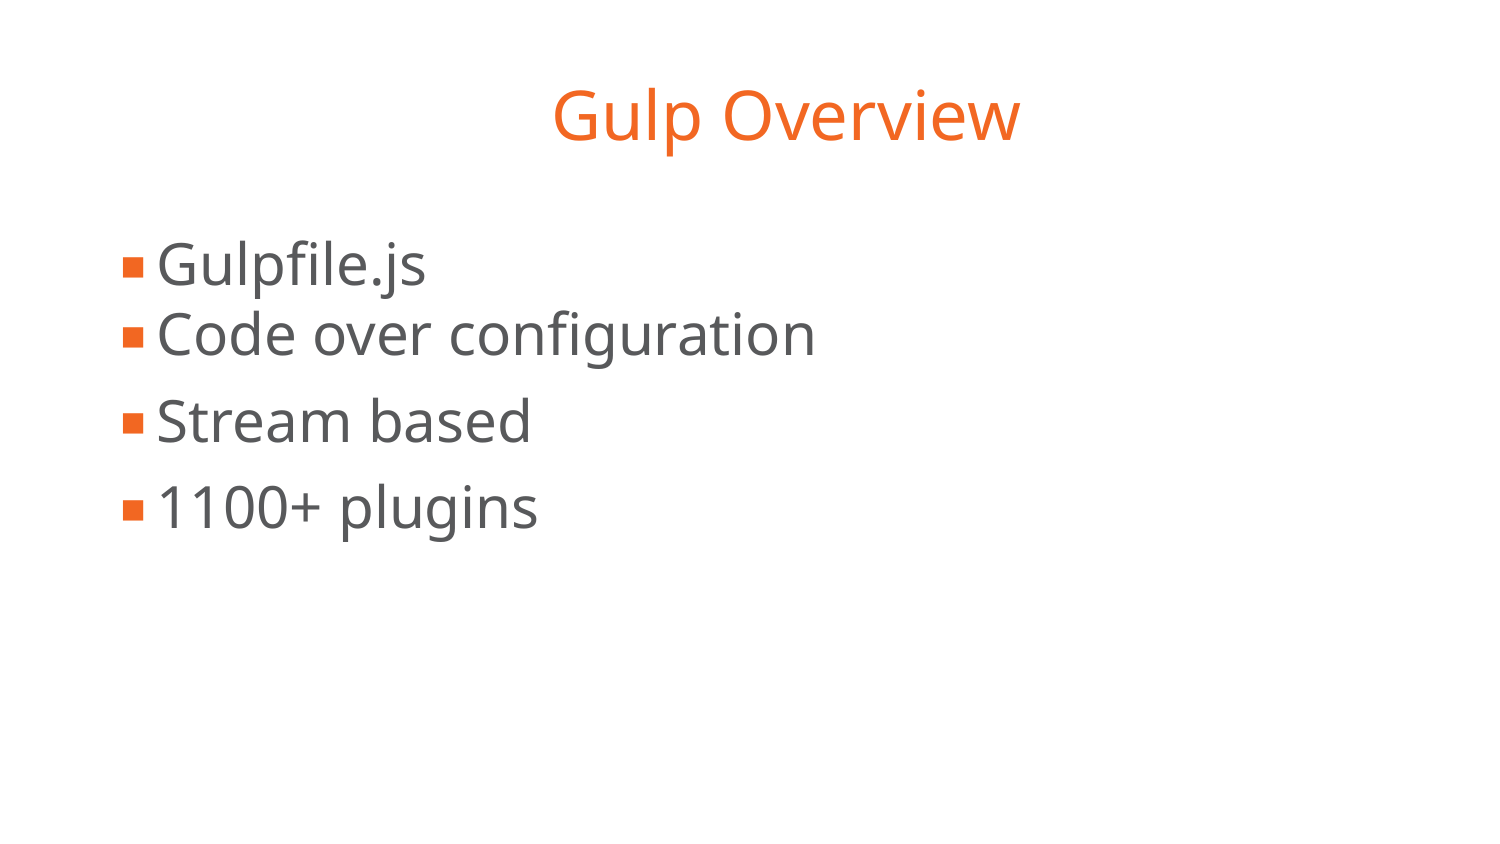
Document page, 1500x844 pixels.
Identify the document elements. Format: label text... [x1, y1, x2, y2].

title Gulp Overview [156, 23, 1427, 217]
list Gulpfile.js Code over configuration Stream based 1100+ plugins [119, 192, 1455, 813]
